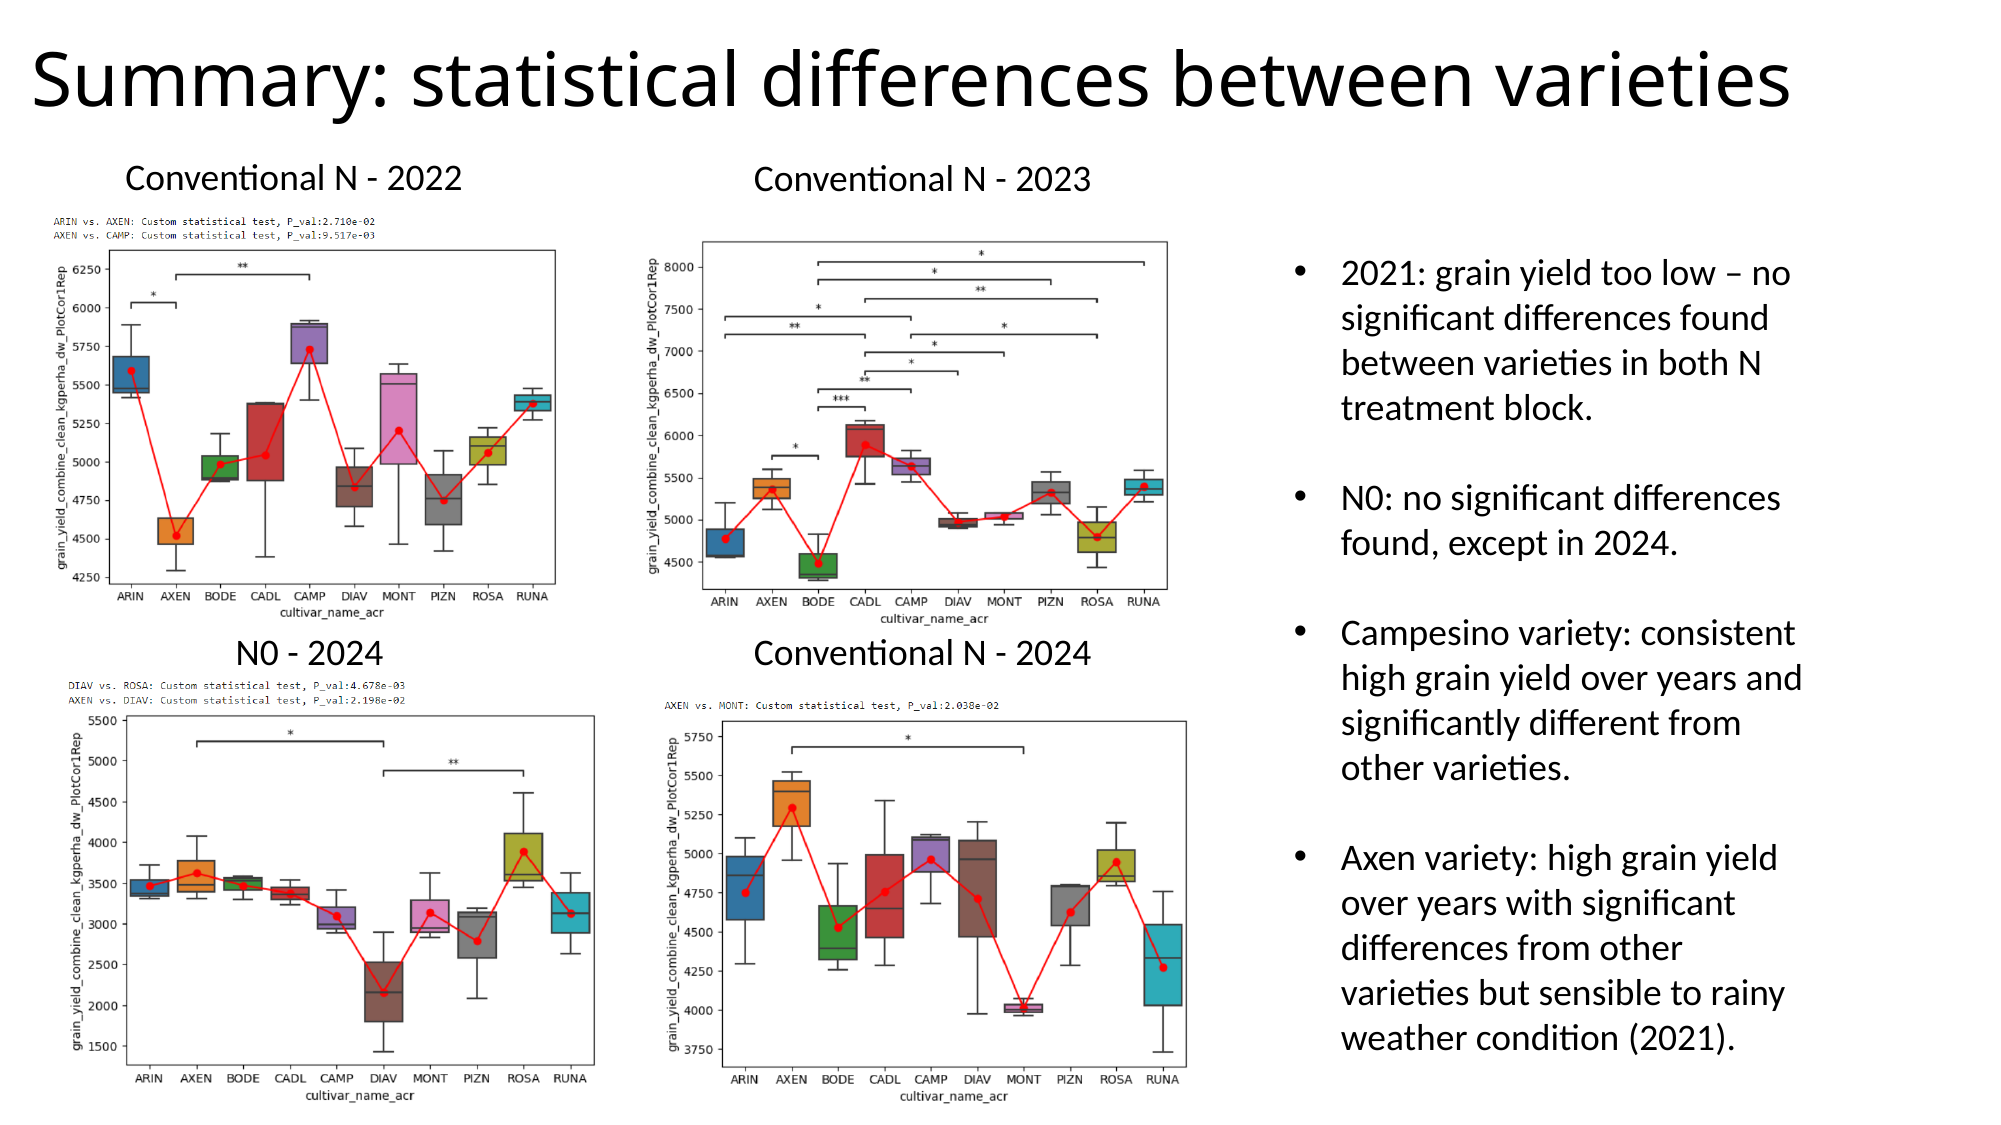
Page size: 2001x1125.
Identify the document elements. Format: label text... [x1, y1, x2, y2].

picture [61, 673, 615, 1107]
text_box Conventional N - 2024 [739, 627, 1144, 681]
text_box Conventional N - 2023 [739, 146, 1144, 207]
picture [658, 695, 1203, 1114]
picture [46, 210, 579, 621]
picture [640, 240, 1173, 627]
title Summary: statistical differences between varieties [16, 0, 1945, 191]
text_box Conventional N - 2022 [110, 145, 515, 206]
text_box 2021: grain yield too low – no significant differences found between varieties in both N treatment block. N0: no significant differences found, except in 2024. Campesino variety: consistent high grain yield over years and significantly different from other varieties. Axen variety: high grain yield over years with significant differences from other varieties but sensible to rainy weather condition (2021). [1279, 240, 1823, 1111]
text_box N0 - 2024 [220, 621, 414, 673]
